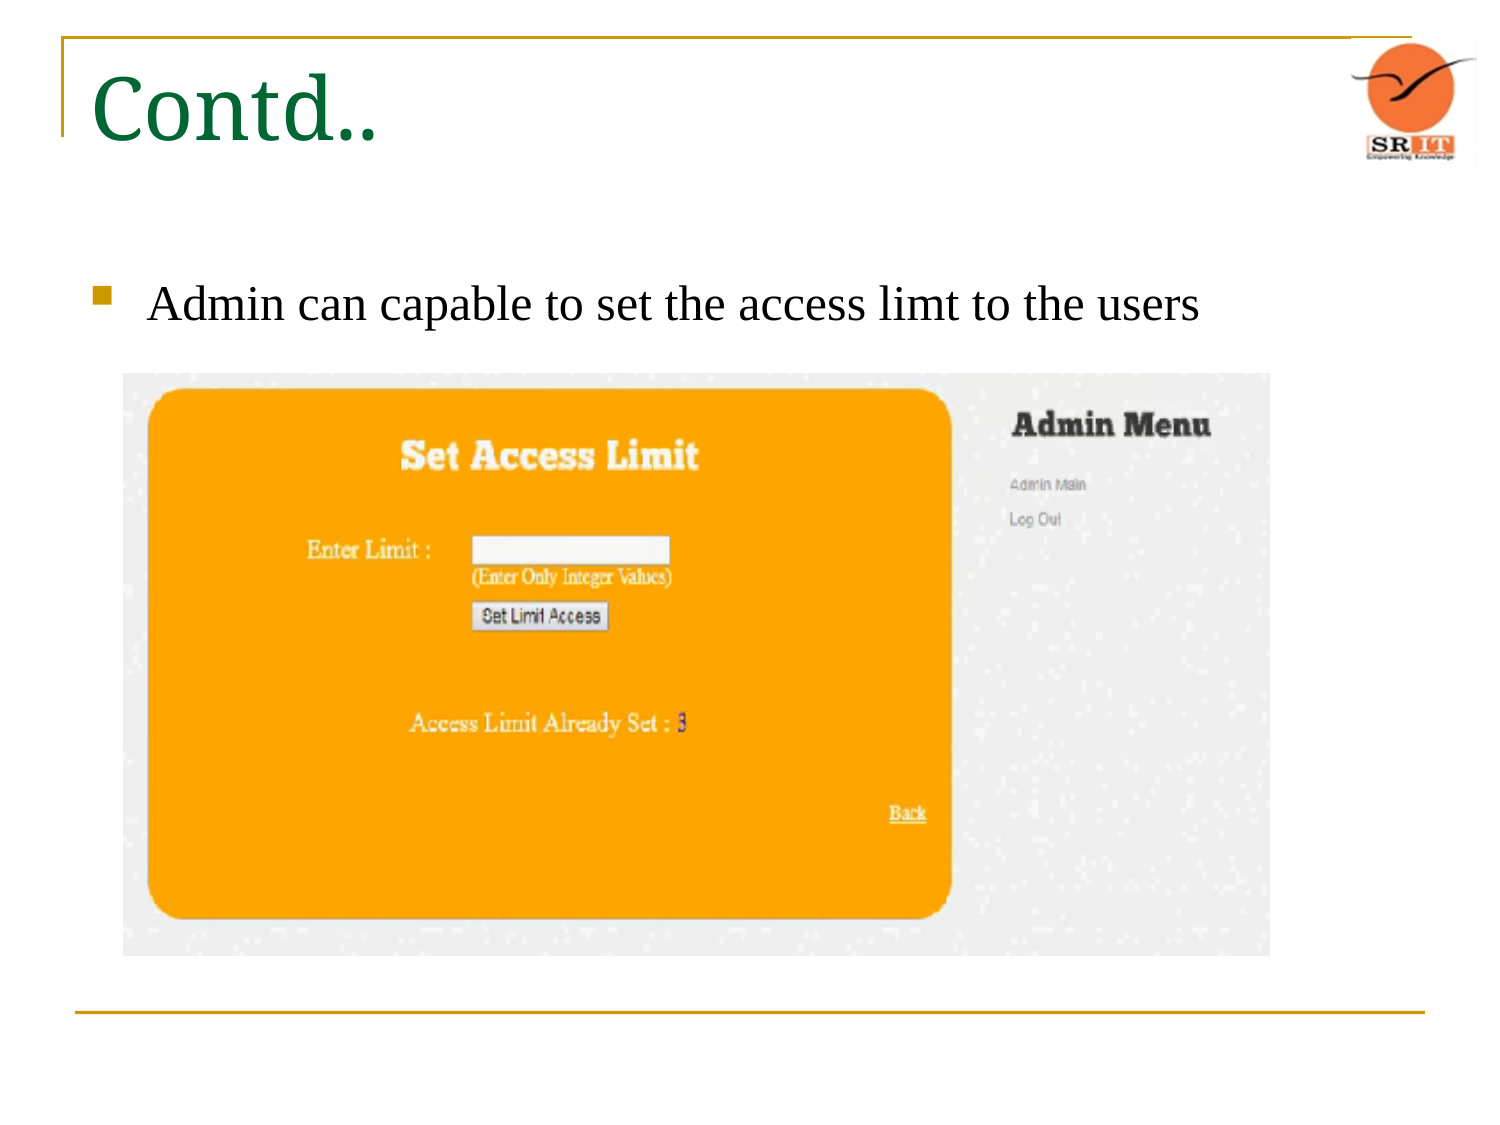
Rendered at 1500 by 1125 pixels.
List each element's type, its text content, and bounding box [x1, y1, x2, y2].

title Contd.. [74, 45, 1426, 233]
picture [123, 373, 1270, 957]
picture [1350, 37, 1478, 165]
list Admin can capable to set the access limt to the users [74, 262, 1426, 1006]
